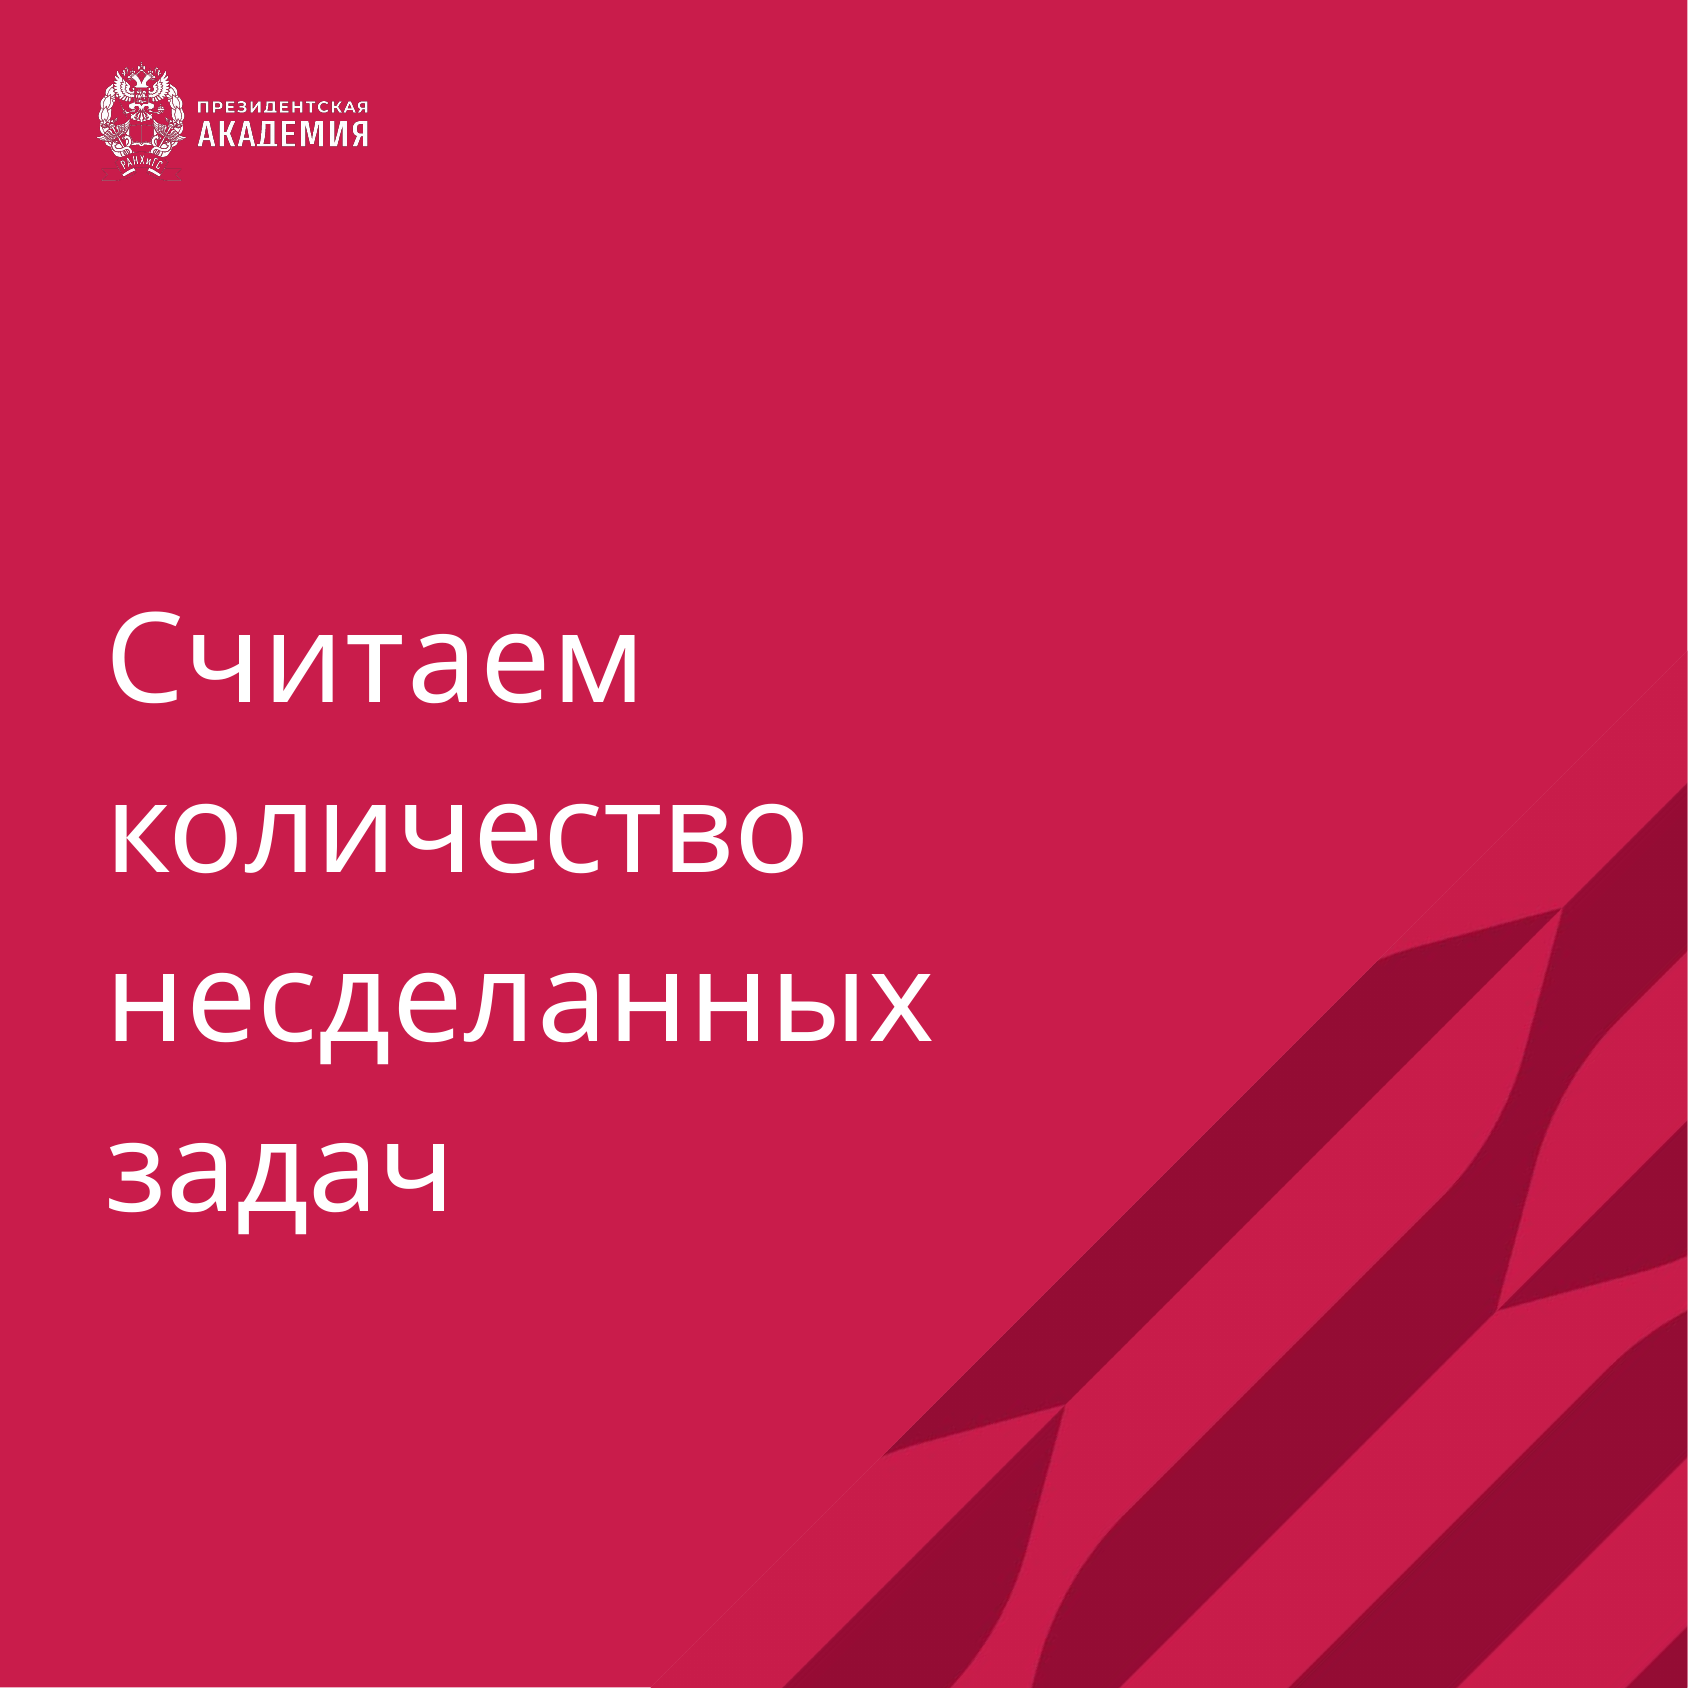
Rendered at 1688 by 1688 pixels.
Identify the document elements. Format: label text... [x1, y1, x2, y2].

picture [70, 44, 392, 205]
picture [649, 649, 1688, 1688]
title Считаем количество несделанных задач [103, 556, 1247, 1237]
